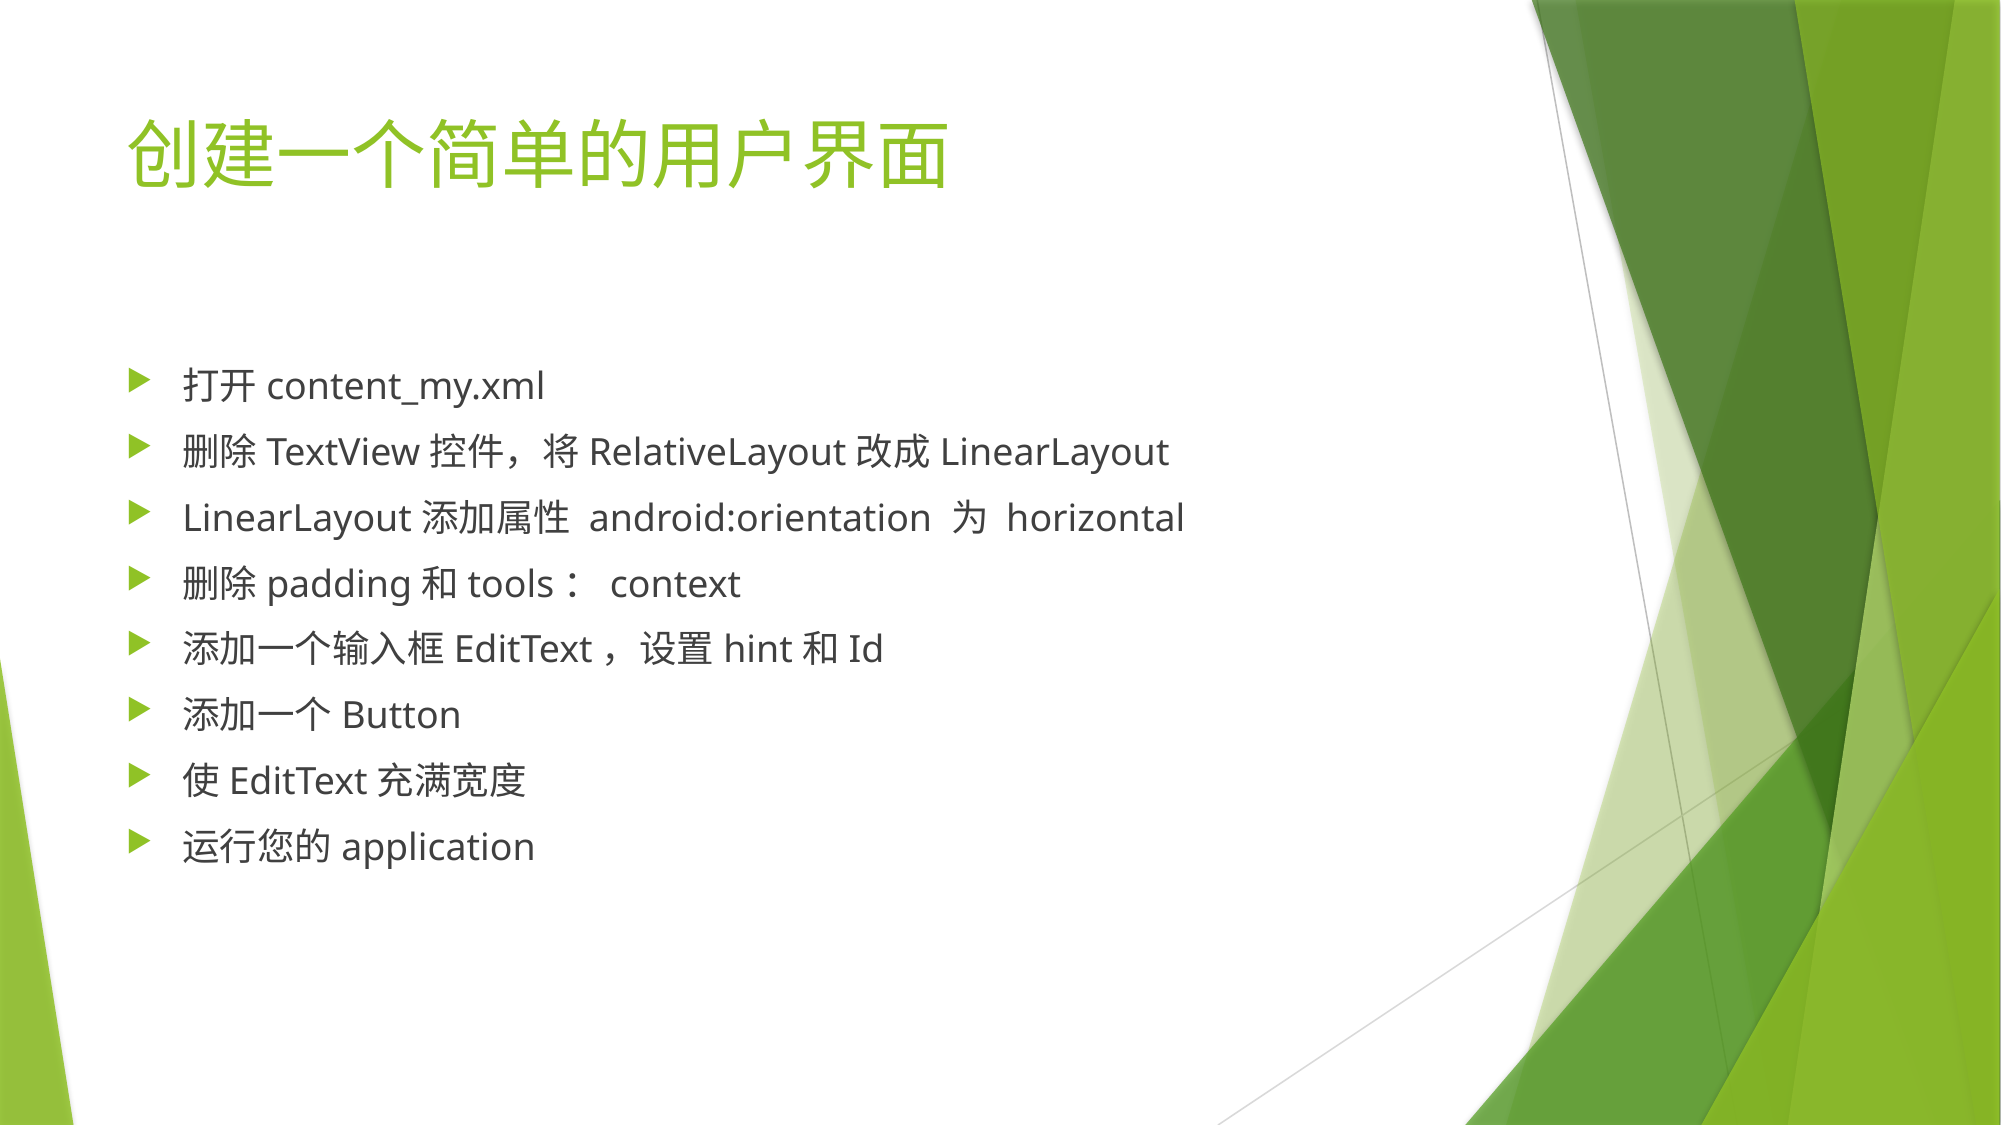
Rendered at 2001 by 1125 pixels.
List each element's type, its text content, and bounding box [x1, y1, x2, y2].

title 创建一个简单的用户界面 [111, 99, 1522, 317]
list 打开content_my.xml 删除TextView控件，将RelativeLayout改成LinearLayout LinearLayout添加属性 android:orientation 为 horizontal 删除padding和tools：context 添加一个输入框EditText，设置hint和Id 添加一个Button 使EditText充满宽度 运行您的application [111, 354, 1522, 992]
